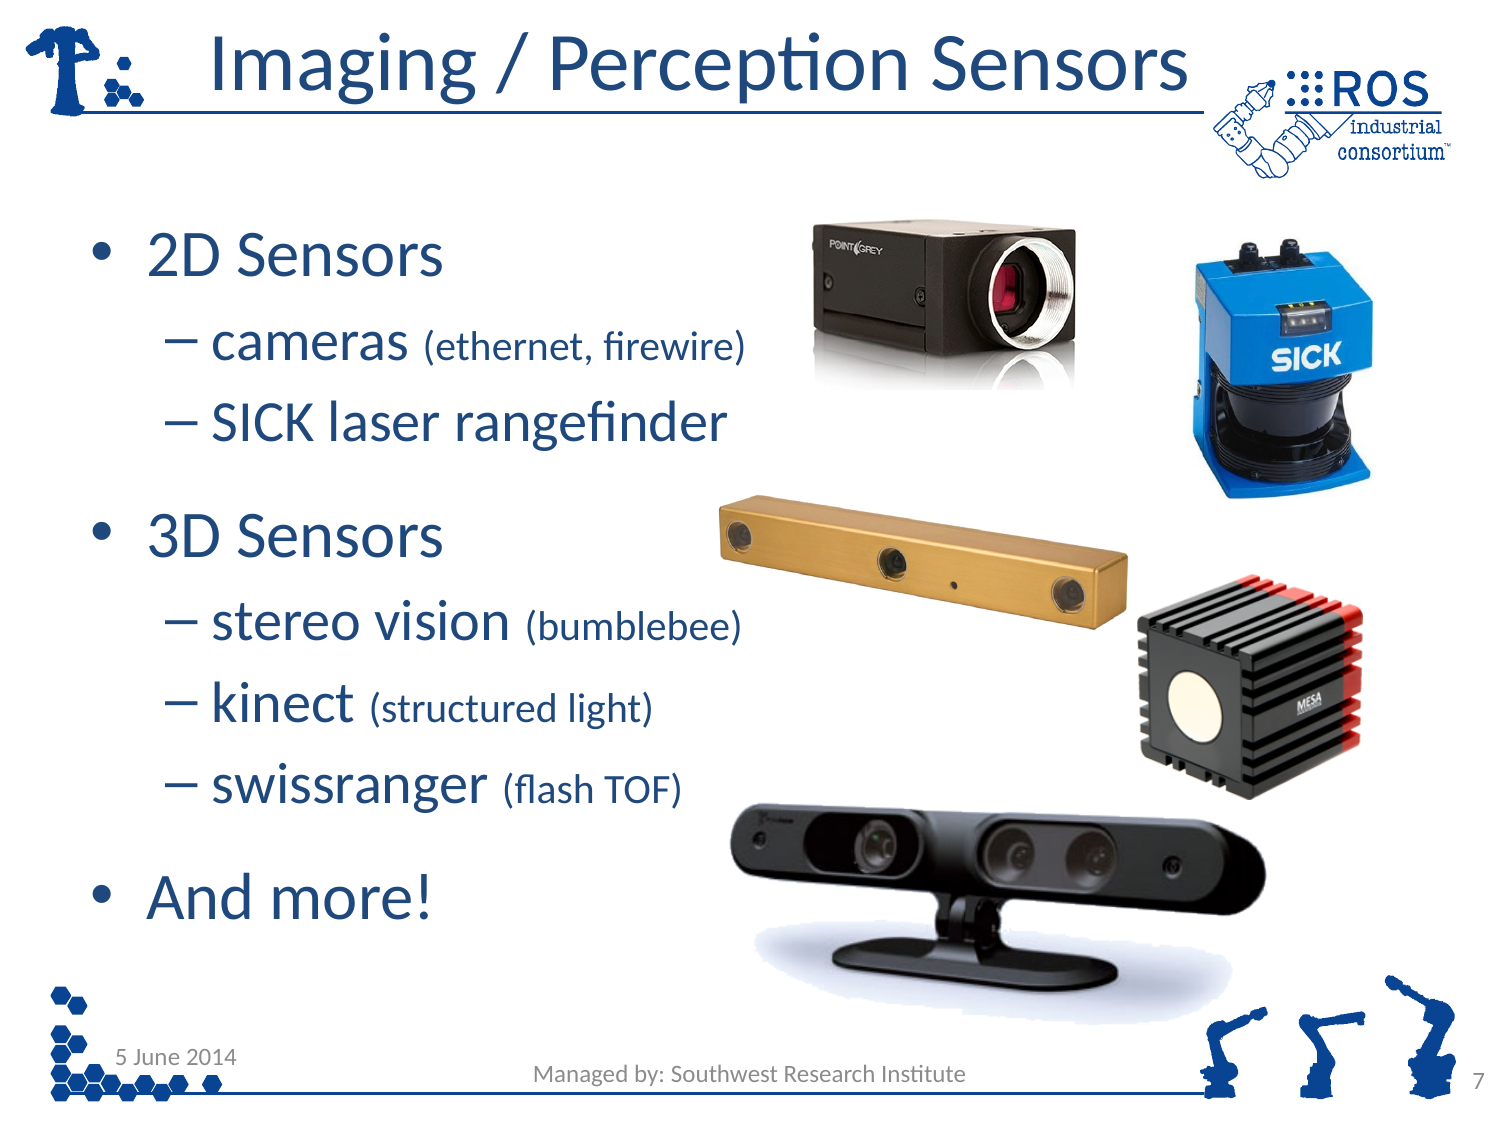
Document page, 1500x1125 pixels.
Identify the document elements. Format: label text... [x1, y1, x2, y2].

list 2D Sensors cameras (ethernet, firewire) SICK laser rangefinder 3D Sensors stereo vision (bumblebee) kinect (structured light) swissranger (flash TOF) And more! [75, 202, 800, 1025]
picture [712, 474, 1131, 652]
picture [724, 574, 1363, 1026]
picture [1187, 224, 1376, 501]
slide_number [99, 1025, 388, 1085]
picture [799, 212, 1088, 390]
title Imaging / Perception Sensors [150, 0, 1250, 113]
slide_number 7 [1149, 1050, 1500, 1110]
footer Managed by: Southwest Research Institute [512, 1042, 988, 1103]
